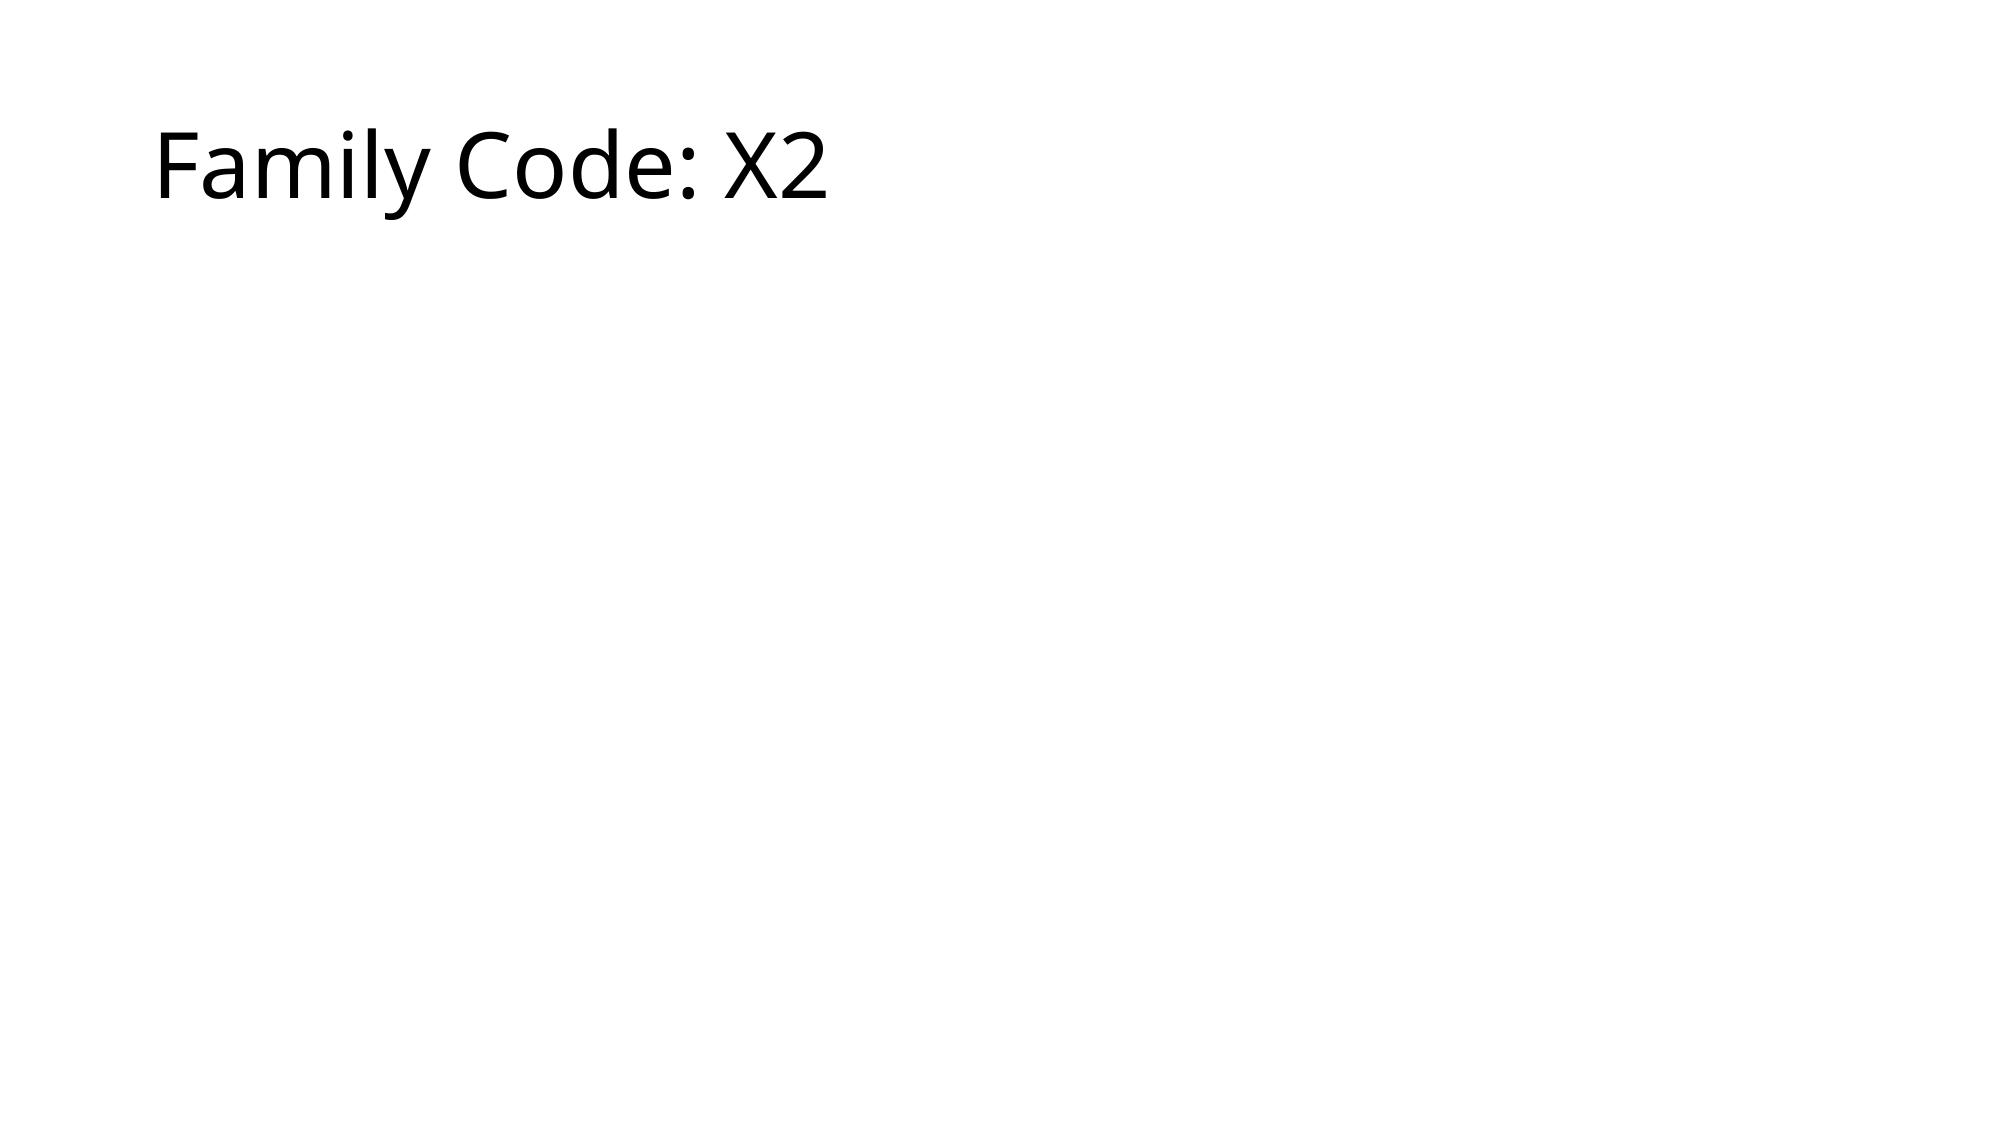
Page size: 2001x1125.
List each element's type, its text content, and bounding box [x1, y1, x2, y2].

title Family Code: X2 [137, 59, 1863, 278]
